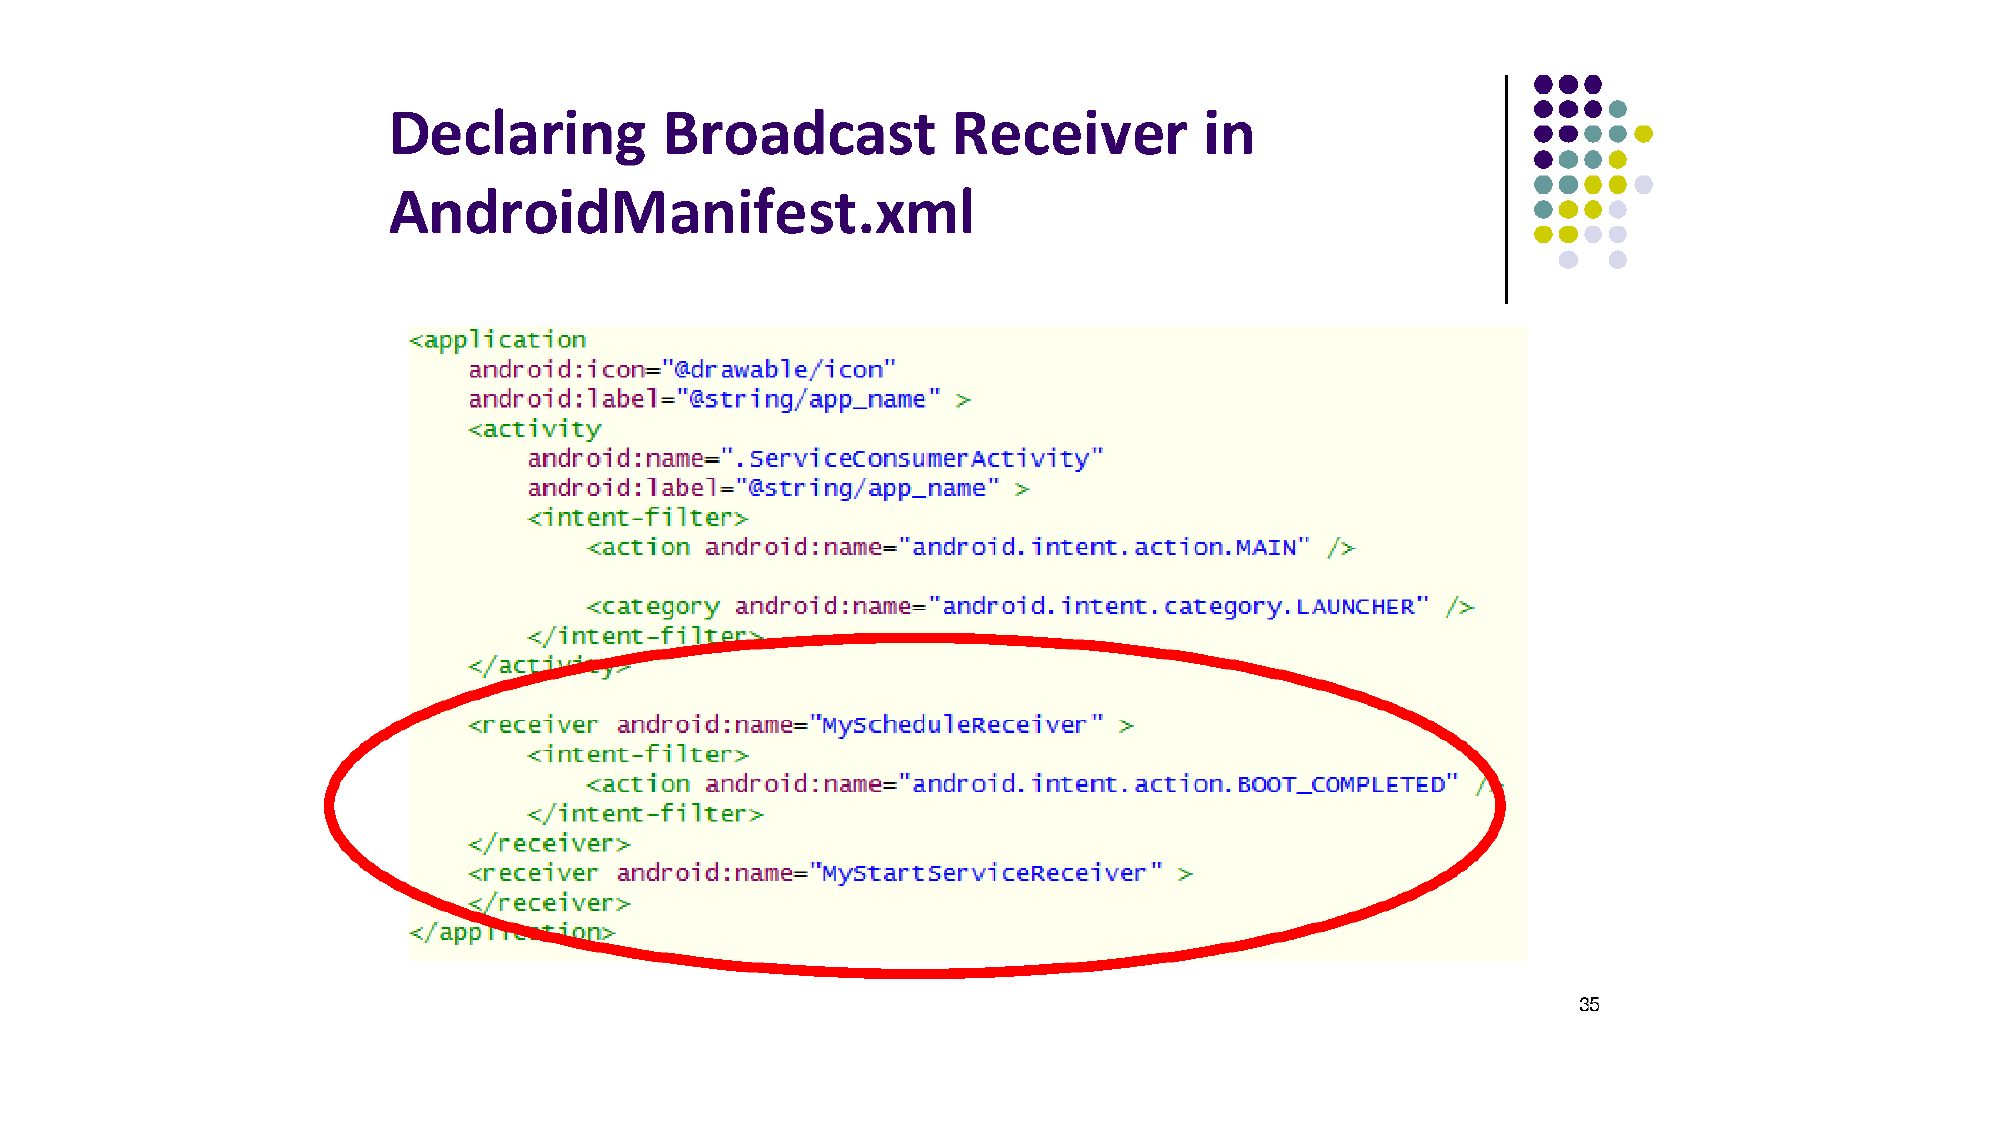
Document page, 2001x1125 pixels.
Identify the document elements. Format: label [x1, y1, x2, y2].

picture [249, 0, 1750, 1125]
